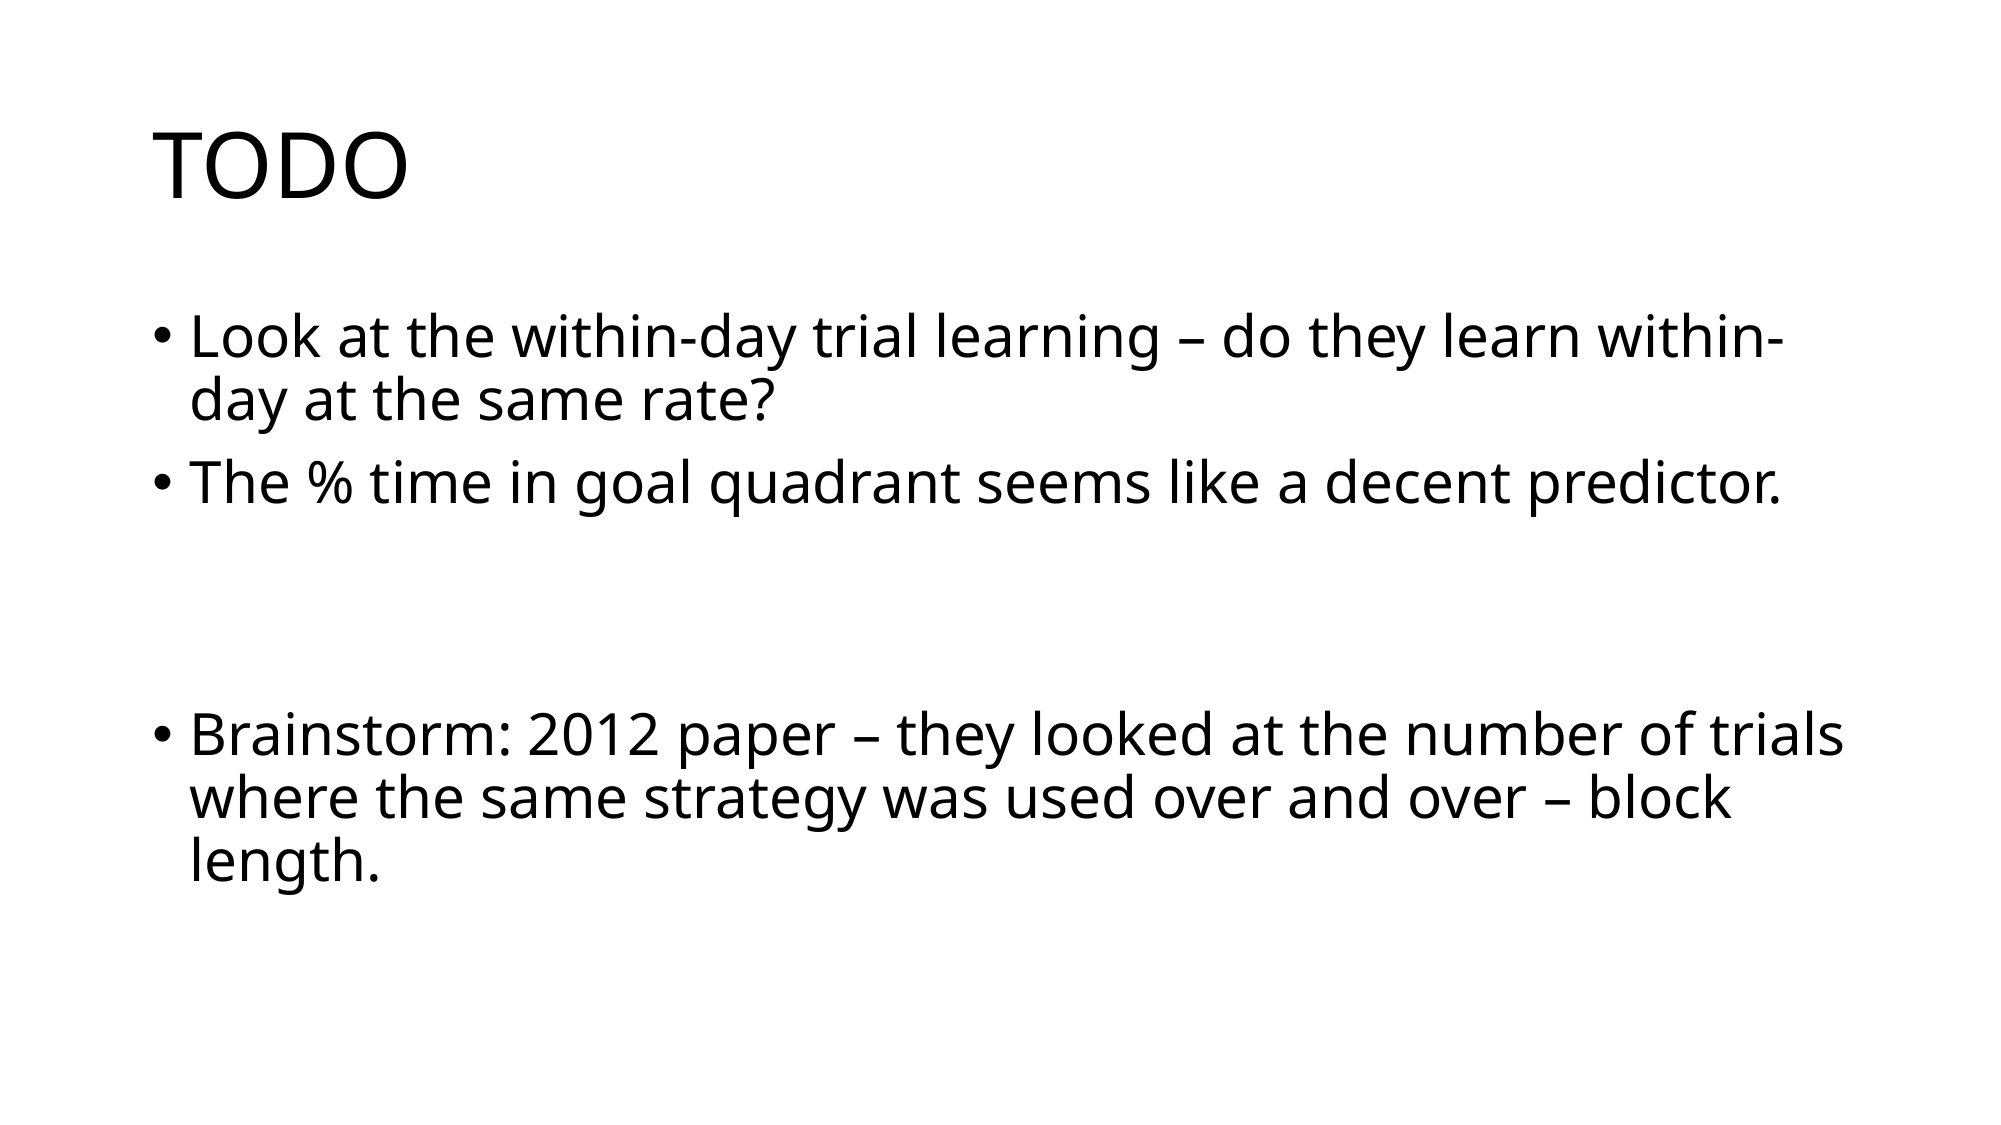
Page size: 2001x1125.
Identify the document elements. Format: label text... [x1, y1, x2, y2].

list Look at the within-day trial learning – do they learn within-day at the same rate? The % time in goal quadrant seems like a decent predictor. Brainstorm: 2012 paper – they looked at the number of trials where the same strategy was used over and over – block length. [137, 299, 1863, 1014]
title TODO [137, 59, 1863, 278]
